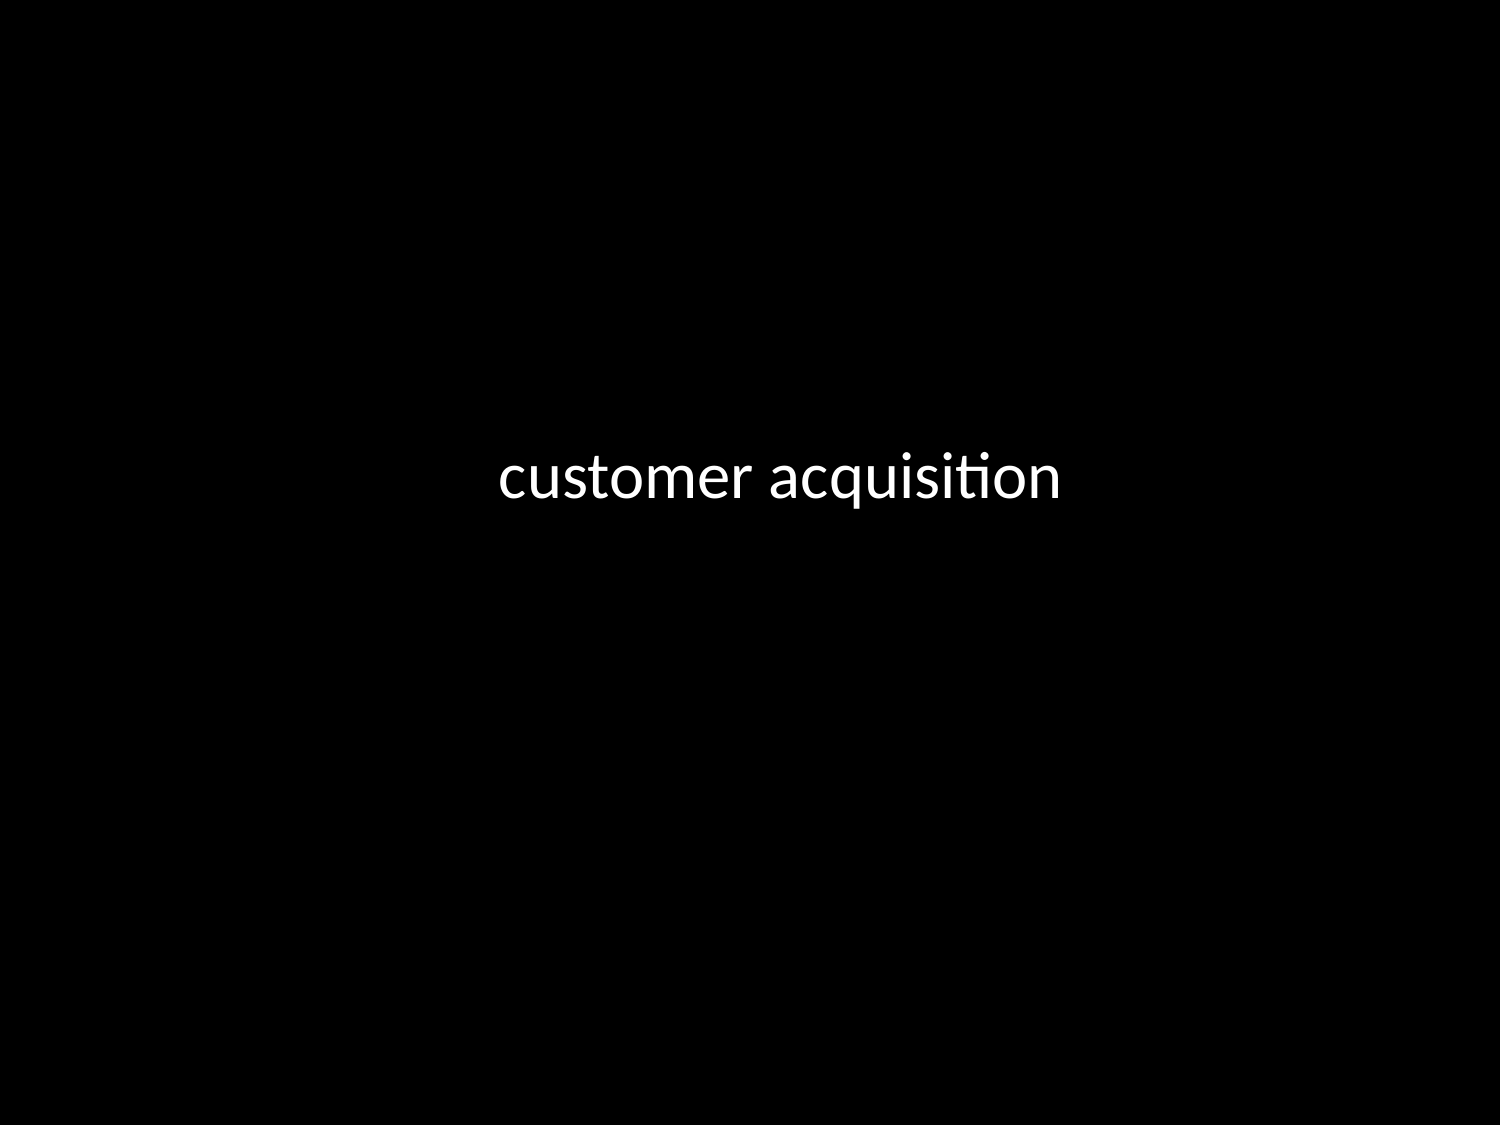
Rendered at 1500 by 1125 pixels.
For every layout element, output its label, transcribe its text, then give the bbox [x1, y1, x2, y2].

list customer acquisition [350, 424, 1213, 525]
